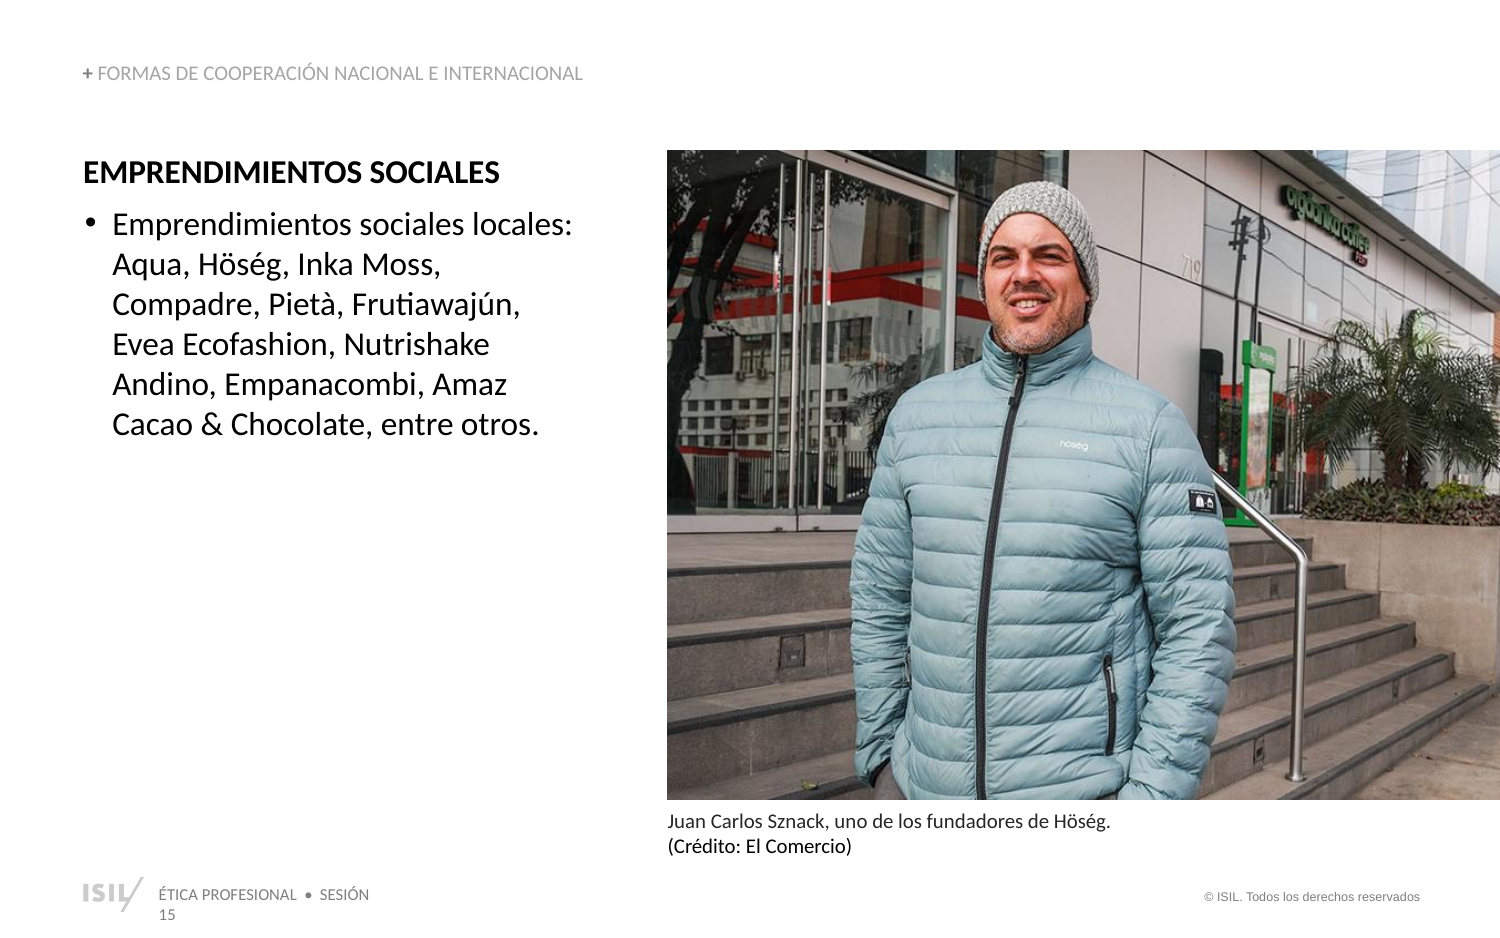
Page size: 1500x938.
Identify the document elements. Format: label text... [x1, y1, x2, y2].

text_box EMPRENDIMIENTOS SOCIALES Emprendimientos sociales locales: Aqua, Höség, Inka Moss, Compadre, Pietà, Frutiawajún, Evea Ecofashion, Nutrishake Andino, Empanacombi, Amaz Cacao & Chocolate, entre otros. [83, 150, 583, 443]
text_box Juan Carlos Sznack, uno de los fundadores de Höség. (Crédito: El Comercio) [667, 808, 1174, 859]
text_box + FORMAS DE COOPERACIÓN NACIONAL E INTERNACIONAL [82, 62, 868, 85]
picture [666, 149, 1500, 800]
